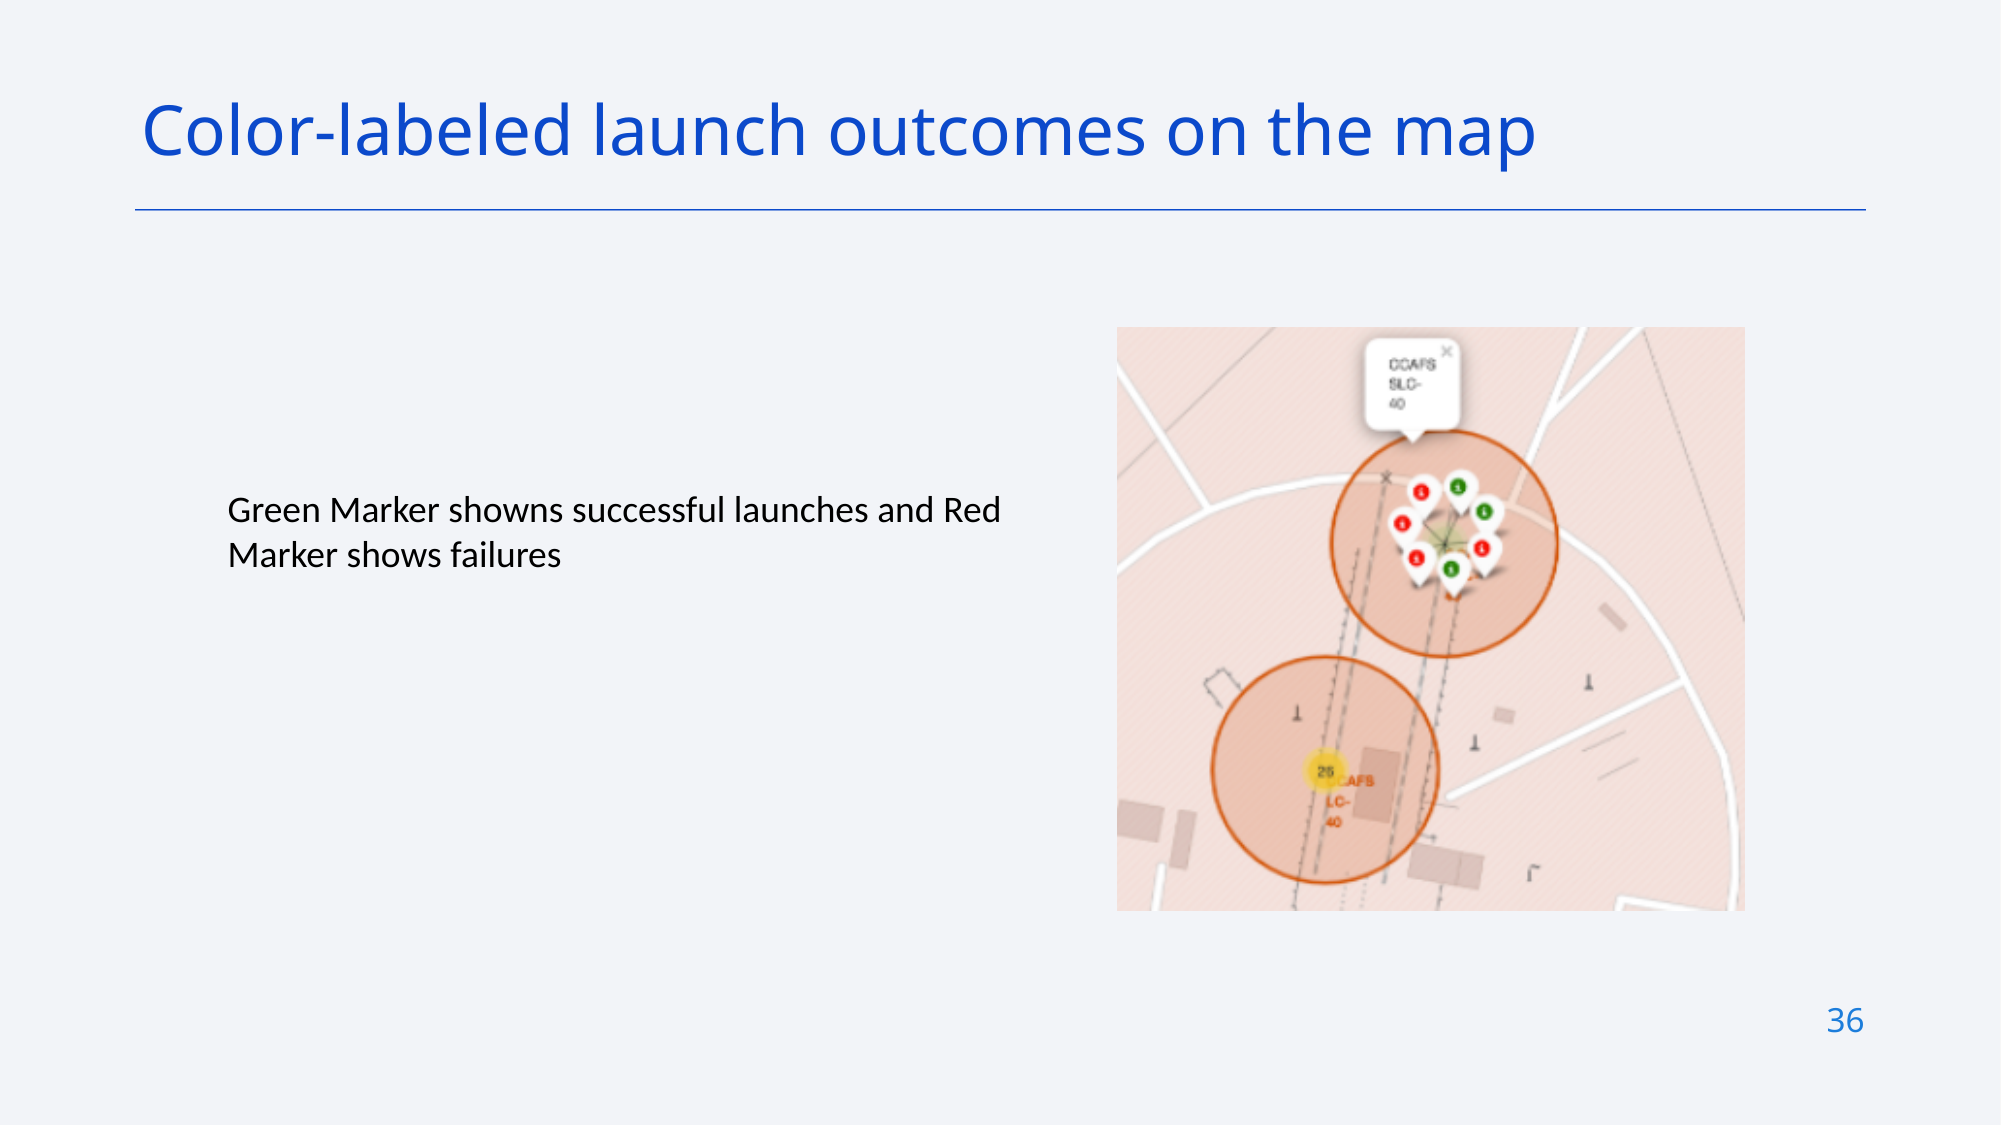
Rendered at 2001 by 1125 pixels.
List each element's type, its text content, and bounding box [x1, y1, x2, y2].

picture [0, 0, 2001, 1125]
text_box Green Marker showns successful launches and Red Marker shows failures [213, 477, 1095, 583]
text_box Color-labeled launch outcomes on the map [126, 88, 1852, 179]
slide_number 36 [1429, 988, 1880, 1055]
